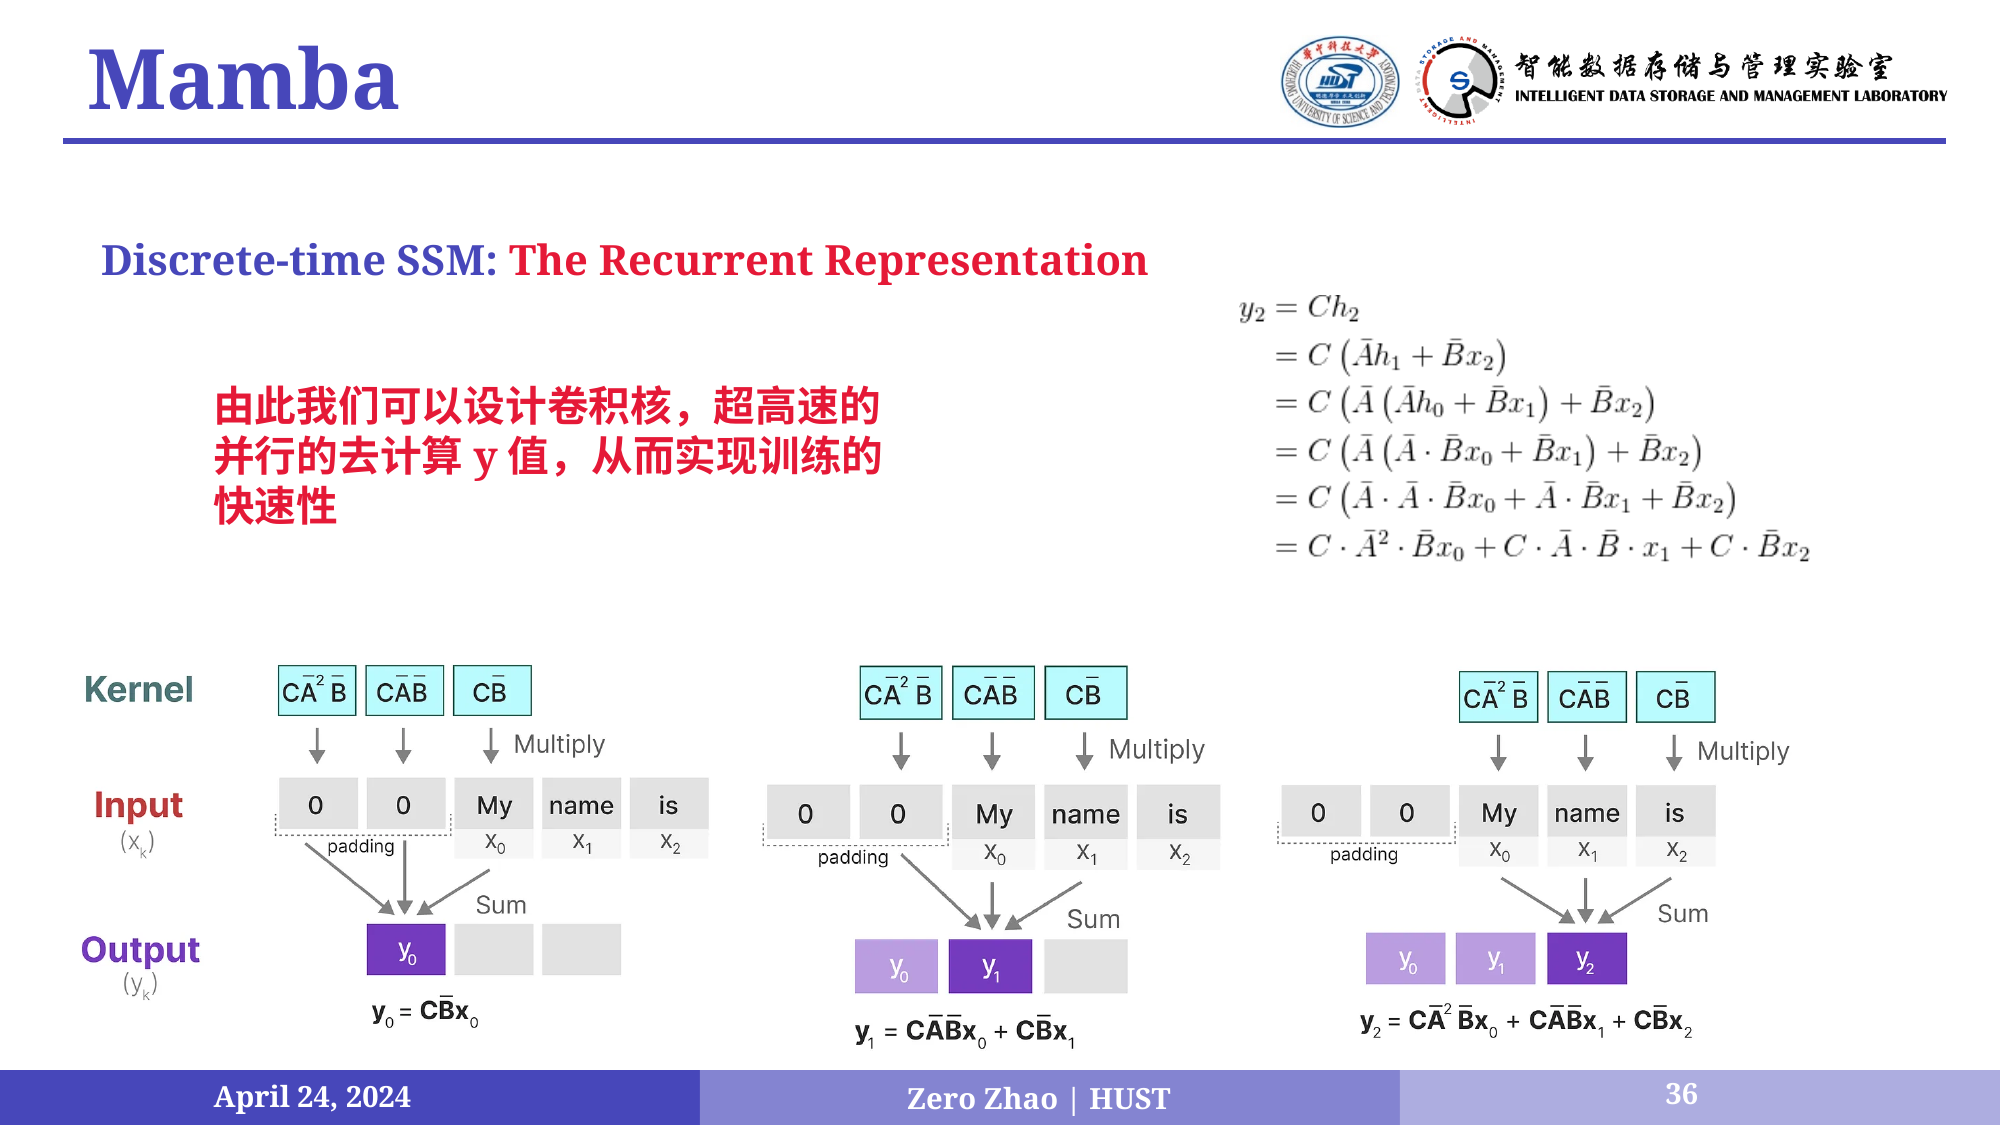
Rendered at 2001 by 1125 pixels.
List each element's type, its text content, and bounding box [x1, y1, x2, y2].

text_box [1749, 1069, 2000, 1125]
picture [1239, 295, 1810, 563]
footer Zero Zhao | HUST [671, 1075, 1414, 1120]
text_box [699, 1120, 1399, 1125]
picture [1409, 33, 1955, 128]
text_box [0, 1069, 198, 1125]
text_box Discrete-time SSM: The Recurrent Representation [86, 226, 1370, 291]
picture [1280, 35, 1400, 128]
text_box Mamba [72, 29, 1188, 135]
picture [48, 650, 1797, 1067]
text_box [699, 1069, 1399, 1075]
text_box 由此我们可以设计卷积核，超高速的并行的去计算y值，从而实现训练的快速性 [198, 372, 929, 537]
text_box [1399, 1069, 1615, 1125]
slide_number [198, 1065, 502, 1125]
slide_number 36 [1615, 1055, 1749, 1125]
text_box [502, 1069, 699, 1125]
